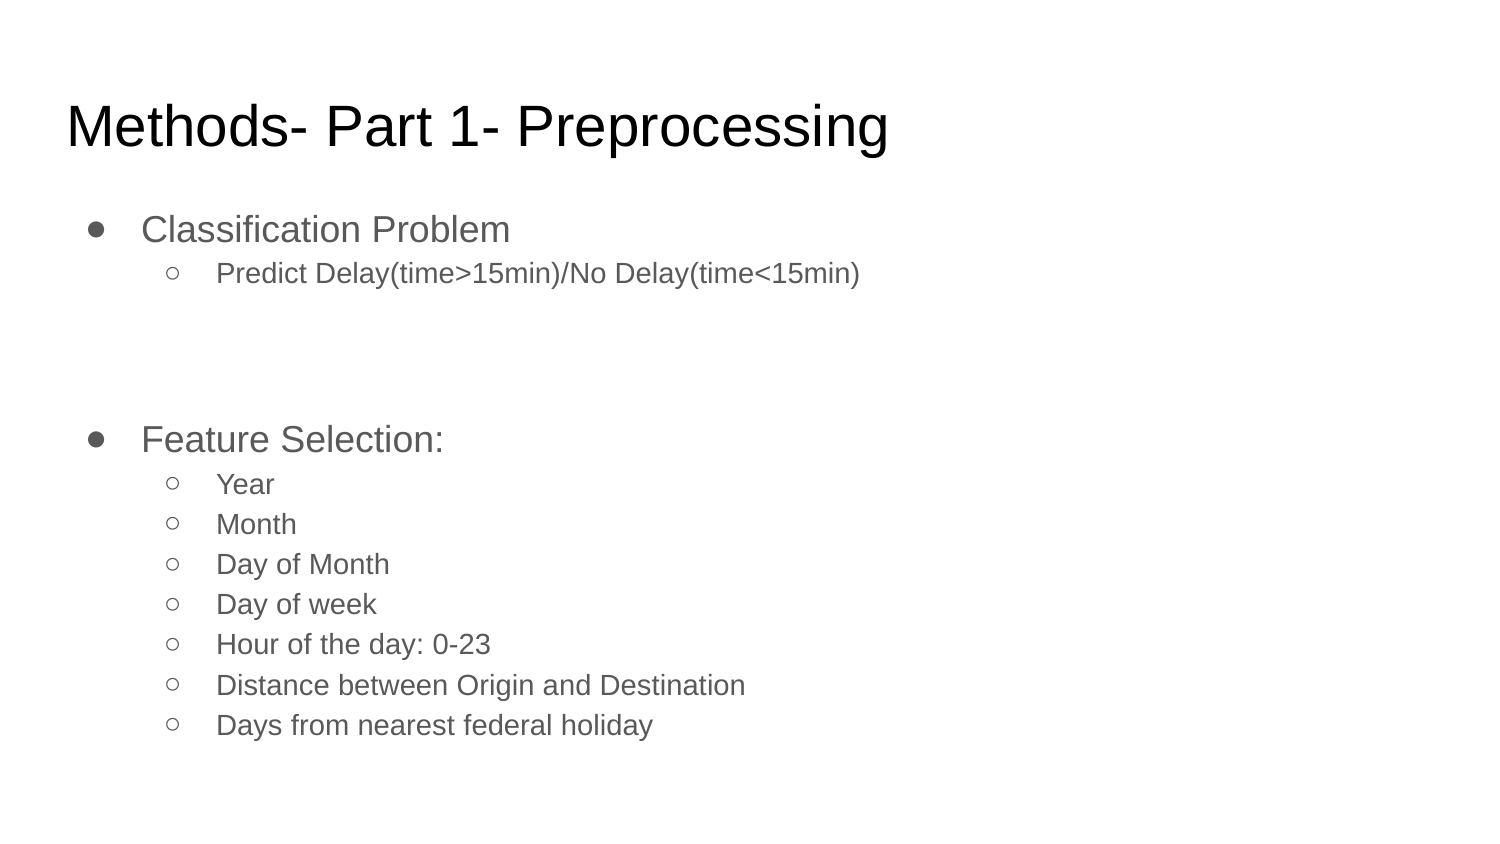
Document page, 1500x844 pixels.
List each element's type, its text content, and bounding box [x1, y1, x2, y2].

list Classification Problem Predict Delay(time>15min)/No Delay(time<15min) Feature Selection: Year Month Day of Month Day of week Hour of the day: 0-23 Distance between Origin and Destination Days from nearest federal holiday [51, 182, 1449, 812]
title Methods- Part 1- Preprocessing [51, 72, 1449, 167]
